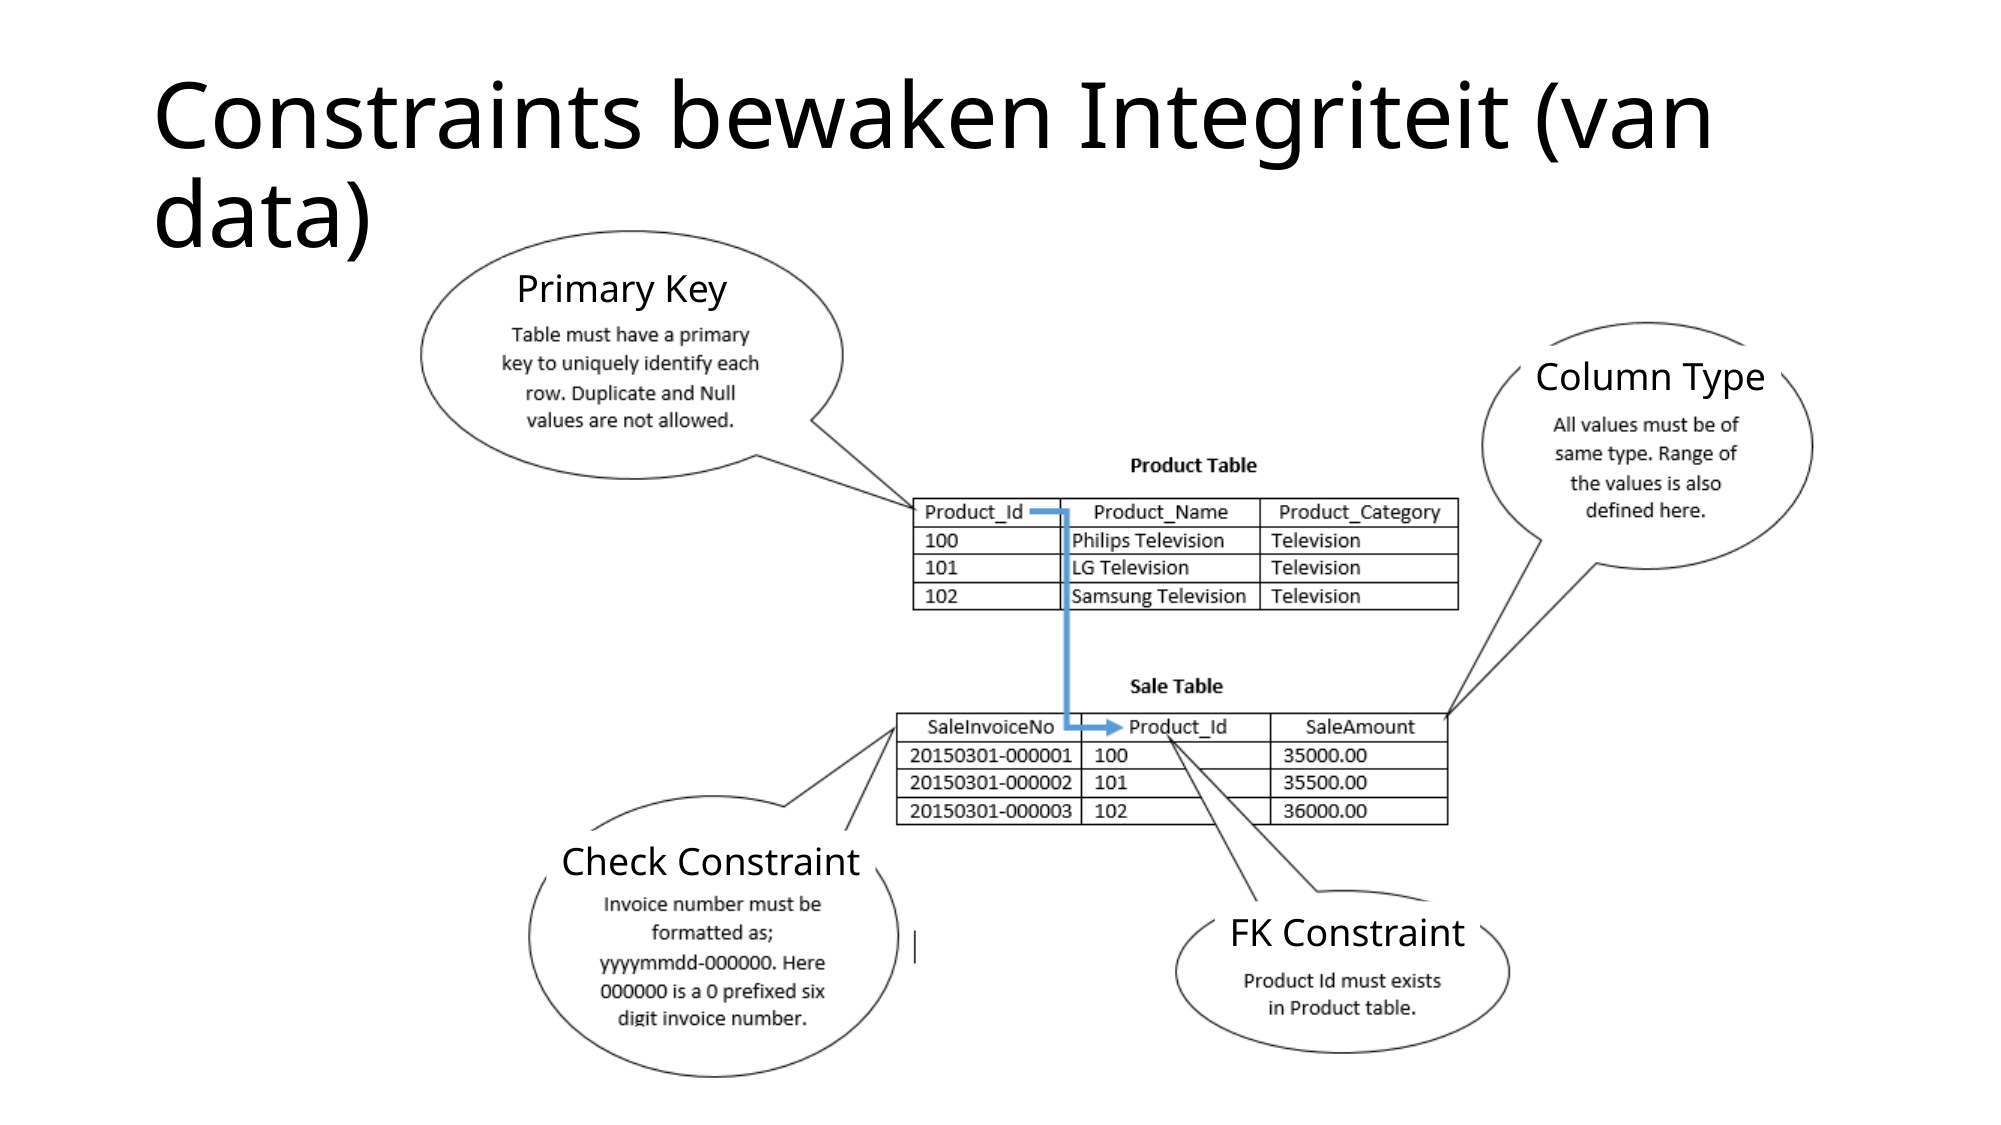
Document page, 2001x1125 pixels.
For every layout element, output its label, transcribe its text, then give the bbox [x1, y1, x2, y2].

title Constraints bewaken Integriteit (van data) [137, 59, 1863, 278]
picture [403, 223, 1825, 1090]
